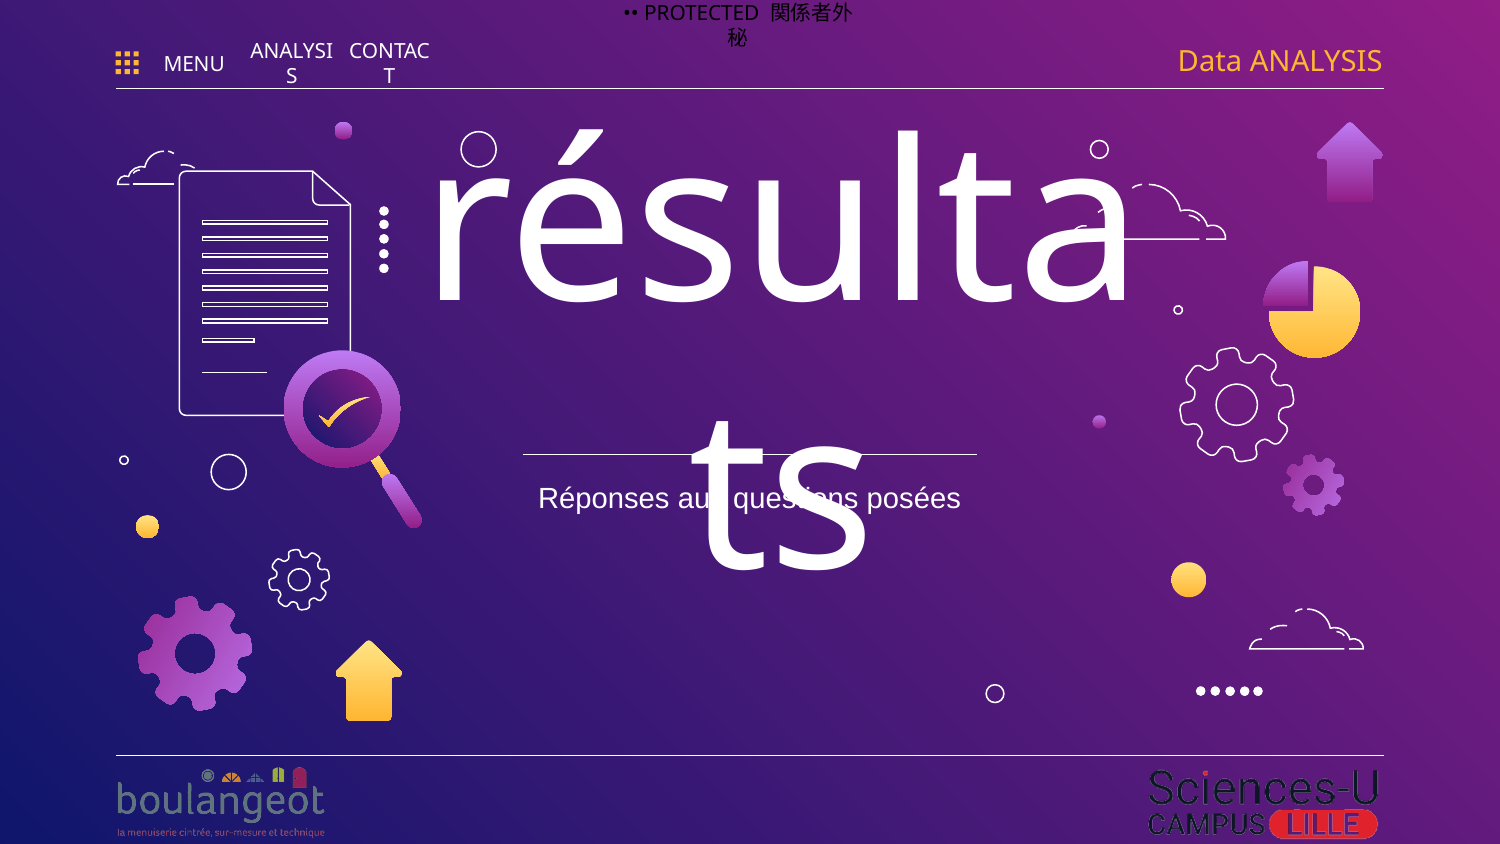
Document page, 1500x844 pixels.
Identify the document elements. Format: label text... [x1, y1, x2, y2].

text_box [1092, 415, 1106, 429]
text_box CONTACT [346, 45, 433, 81]
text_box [1263, 260, 1365, 362]
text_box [115, 50, 139, 75]
text_box [136, 515, 160, 539]
picture [1136, 751, 1412, 844]
text_box [1171, 562, 1207, 598]
text_box [138, 596, 252, 710]
text_box ANALYSIS [248, 45, 335, 81]
text_box [1283, 454, 1344, 516]
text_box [1249, 608, 1365, 650]
text_box [1317, 122, 1383, 203]
title résultats [376, 241, 1187, 450]
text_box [378, 206, 390, 273]
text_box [1069, 184, 1227, 240]
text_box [179, 170, 351, 416]
text_box [109, 45, 145, 81]
picture [100, 711, 342, 844]
subtitle Réponses aux questions posées [496, 464, 1004, 608]
text_box [1179, 347, 1294, 462]
text_box [268, 549, 330, 610]
text_box [335, 640, 402, 721]
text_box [278, 350, 423, 530]
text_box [1223, 658, 1235, 724]
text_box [116, 150, 195, 185]
text_box MENU [151, 45, 237, 81]
text_box [334, 121, 353, 140]
text_box Data ANALYSIS [1158, 34, 1383, 85]
